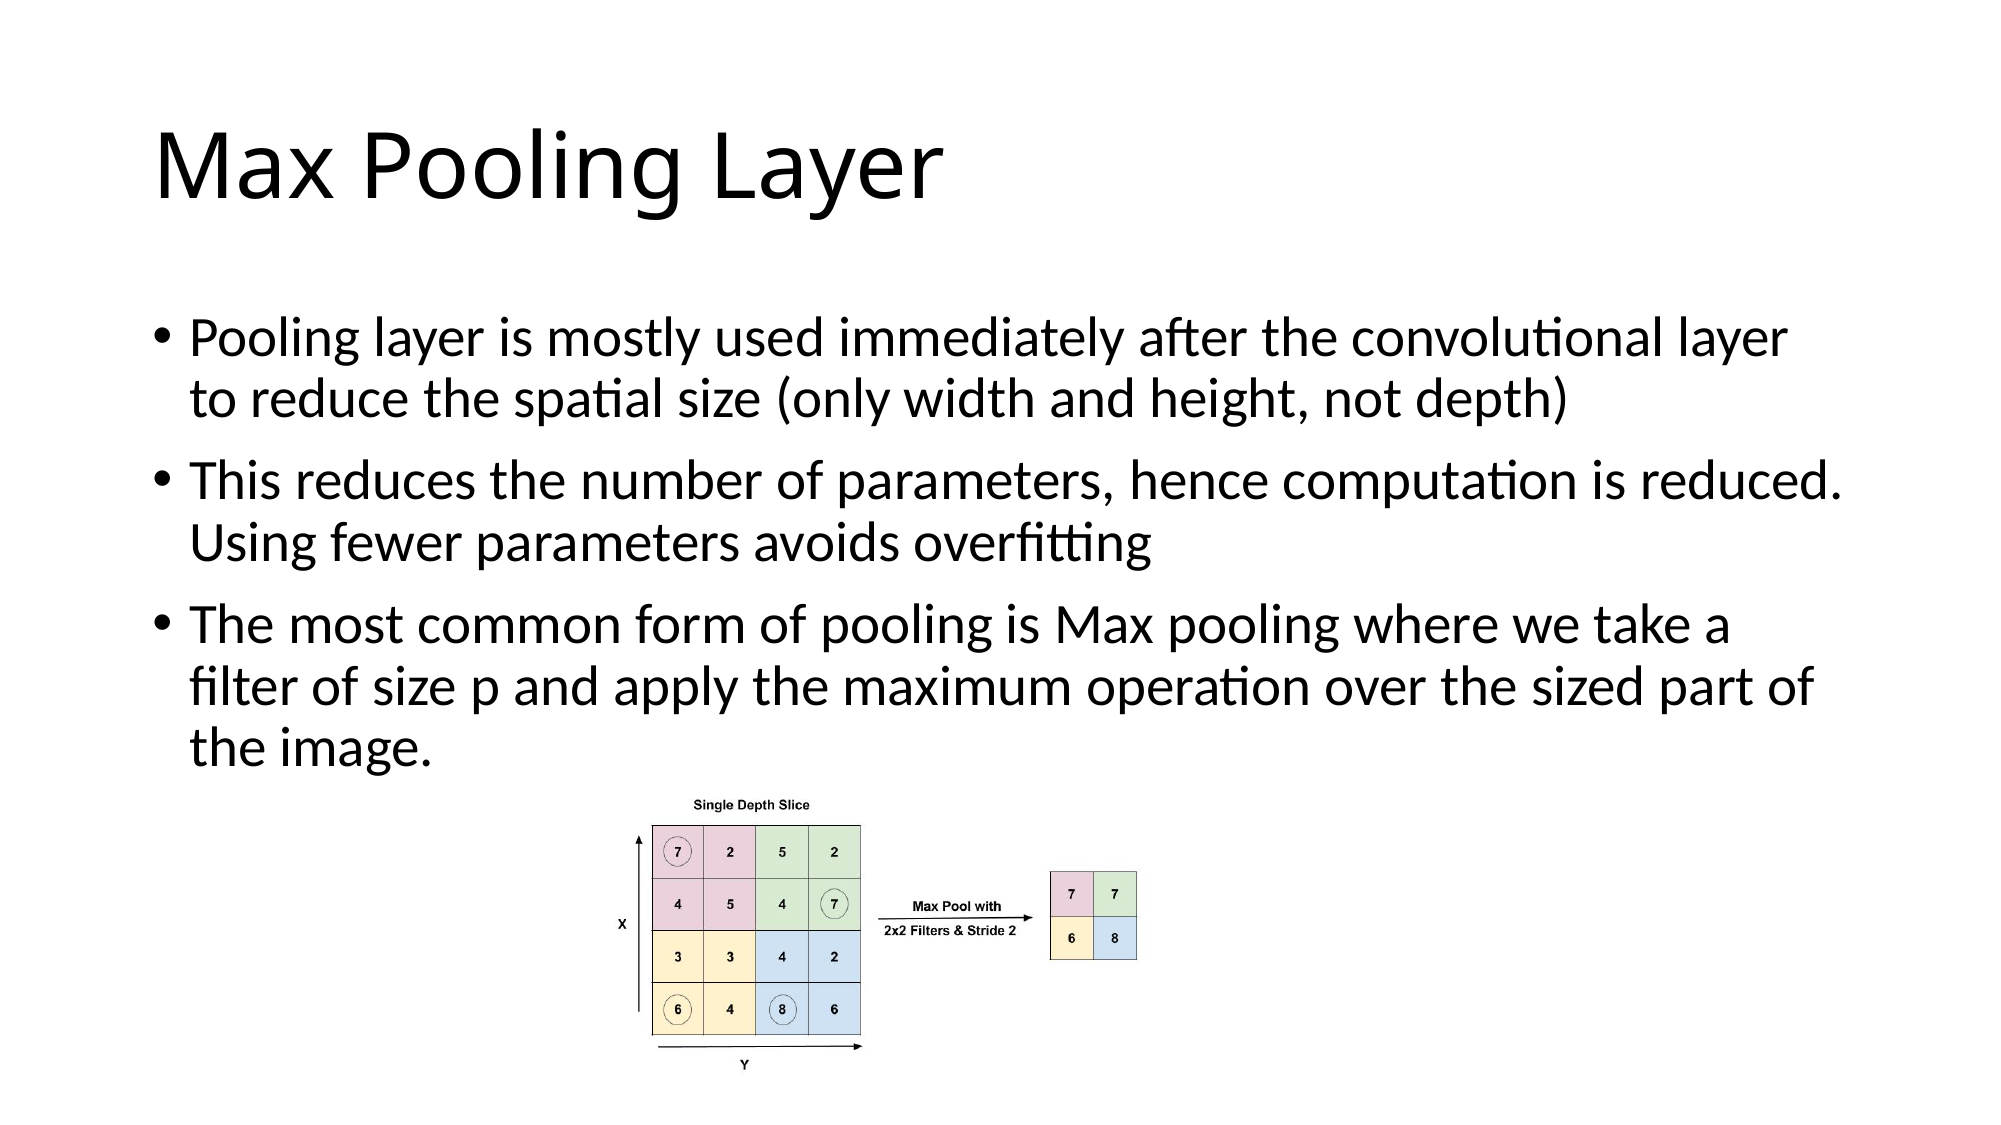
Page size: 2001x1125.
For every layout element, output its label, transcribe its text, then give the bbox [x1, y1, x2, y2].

picture [563, 736, 1249, 1122]
list Pooling layer is mostly used immediately after the convolutional layer to reduce the spatial size (only width and height, not depth) This reduces the number of parameters, hence computation is reduced. Using fewer parameters avoids overfitting The most common form of pooling is Max pooling where we take a filter of size p and apply the maximum operation over the sized part of the image. [137, 299, 1863, 1014]
title Max Pooling Layer [137, 59, 1863, 278]
